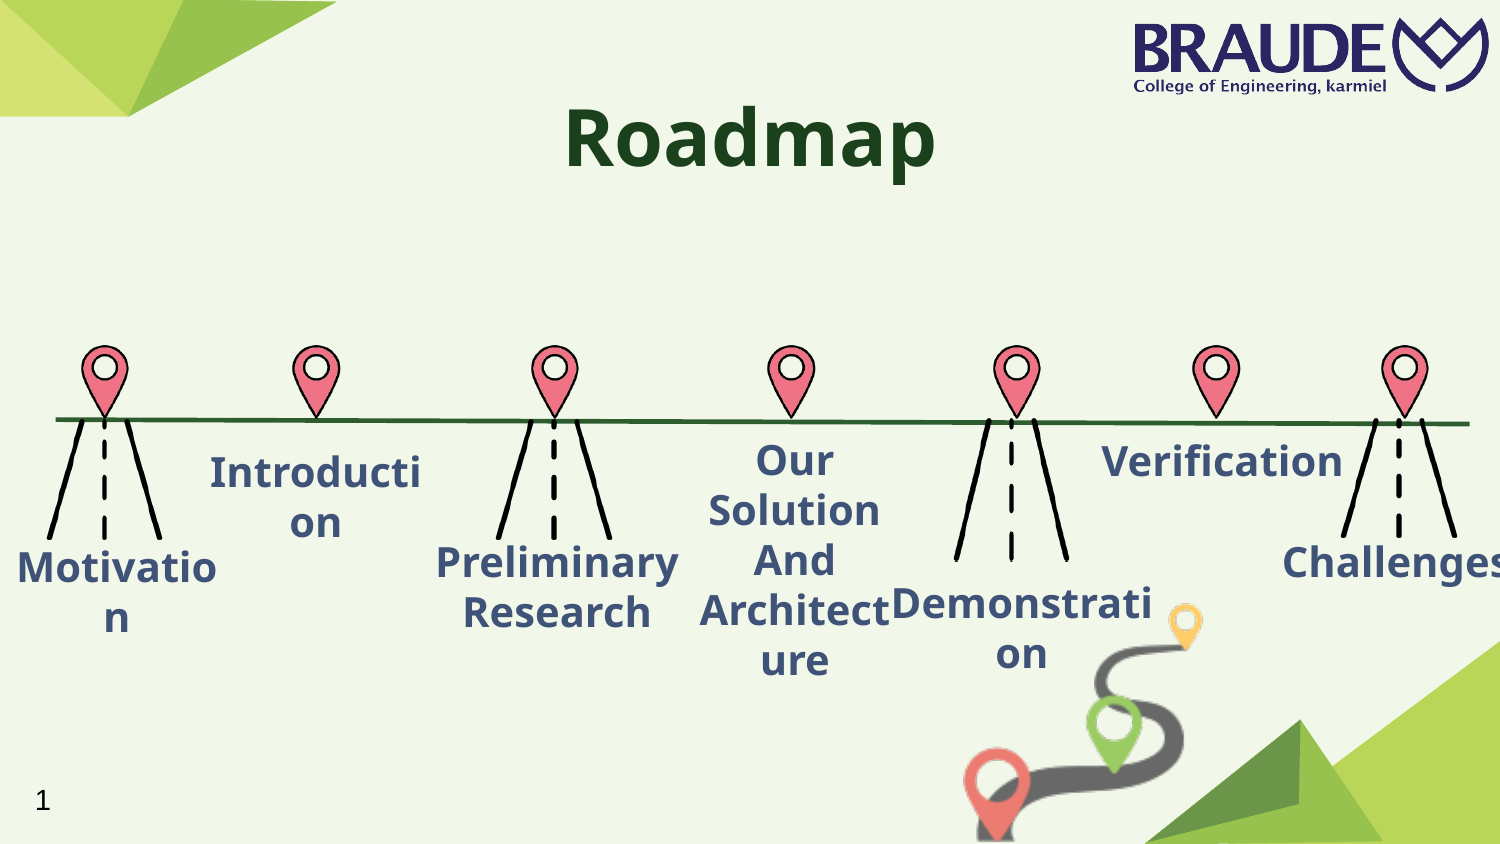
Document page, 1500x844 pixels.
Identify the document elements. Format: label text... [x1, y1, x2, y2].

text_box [614, 419, 746, 425]
text_box Motivation [0, 525, 240, 656]
picture [1175, 341, 1257, 423]
picture [44, 341, 165, 540]
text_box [360, 419, 492, 425]
picture [1338, 341, 1459, 539]
picture [1114, 8, 1500, 101]
text_box Verification [1075, 433, 1333, 500]
picture [962, 601, 1205, 844]
text_box Introduction [193, 433, 439, 562]
picture [750, 341, 832, 423]
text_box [835, 419, 947, 425]
text_box Demonstration [875, 561, 1150, 692]
picture [493, 341, 614, 540]
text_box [1460, 419, 1470, 425]
text_box Challenges [1150, 521, 1500, 602]
text_box Our Solution And Architecture [672, 433, 918, 699]
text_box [1260, 419, 1336, 425]
title Roadmap [100, 71, 1400, 166]
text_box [1073, 419, 1171, 425]
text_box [165, 419, 271, 425]
text_box Preliminary Research [380, 521, 734, 652]
picture [275, 341, 357, 423]
picture [950, 341, 1071, 562]
text_box Verification [1463, 433, 1469, 500]
text_box 1 [19, 773, 109, 824]
